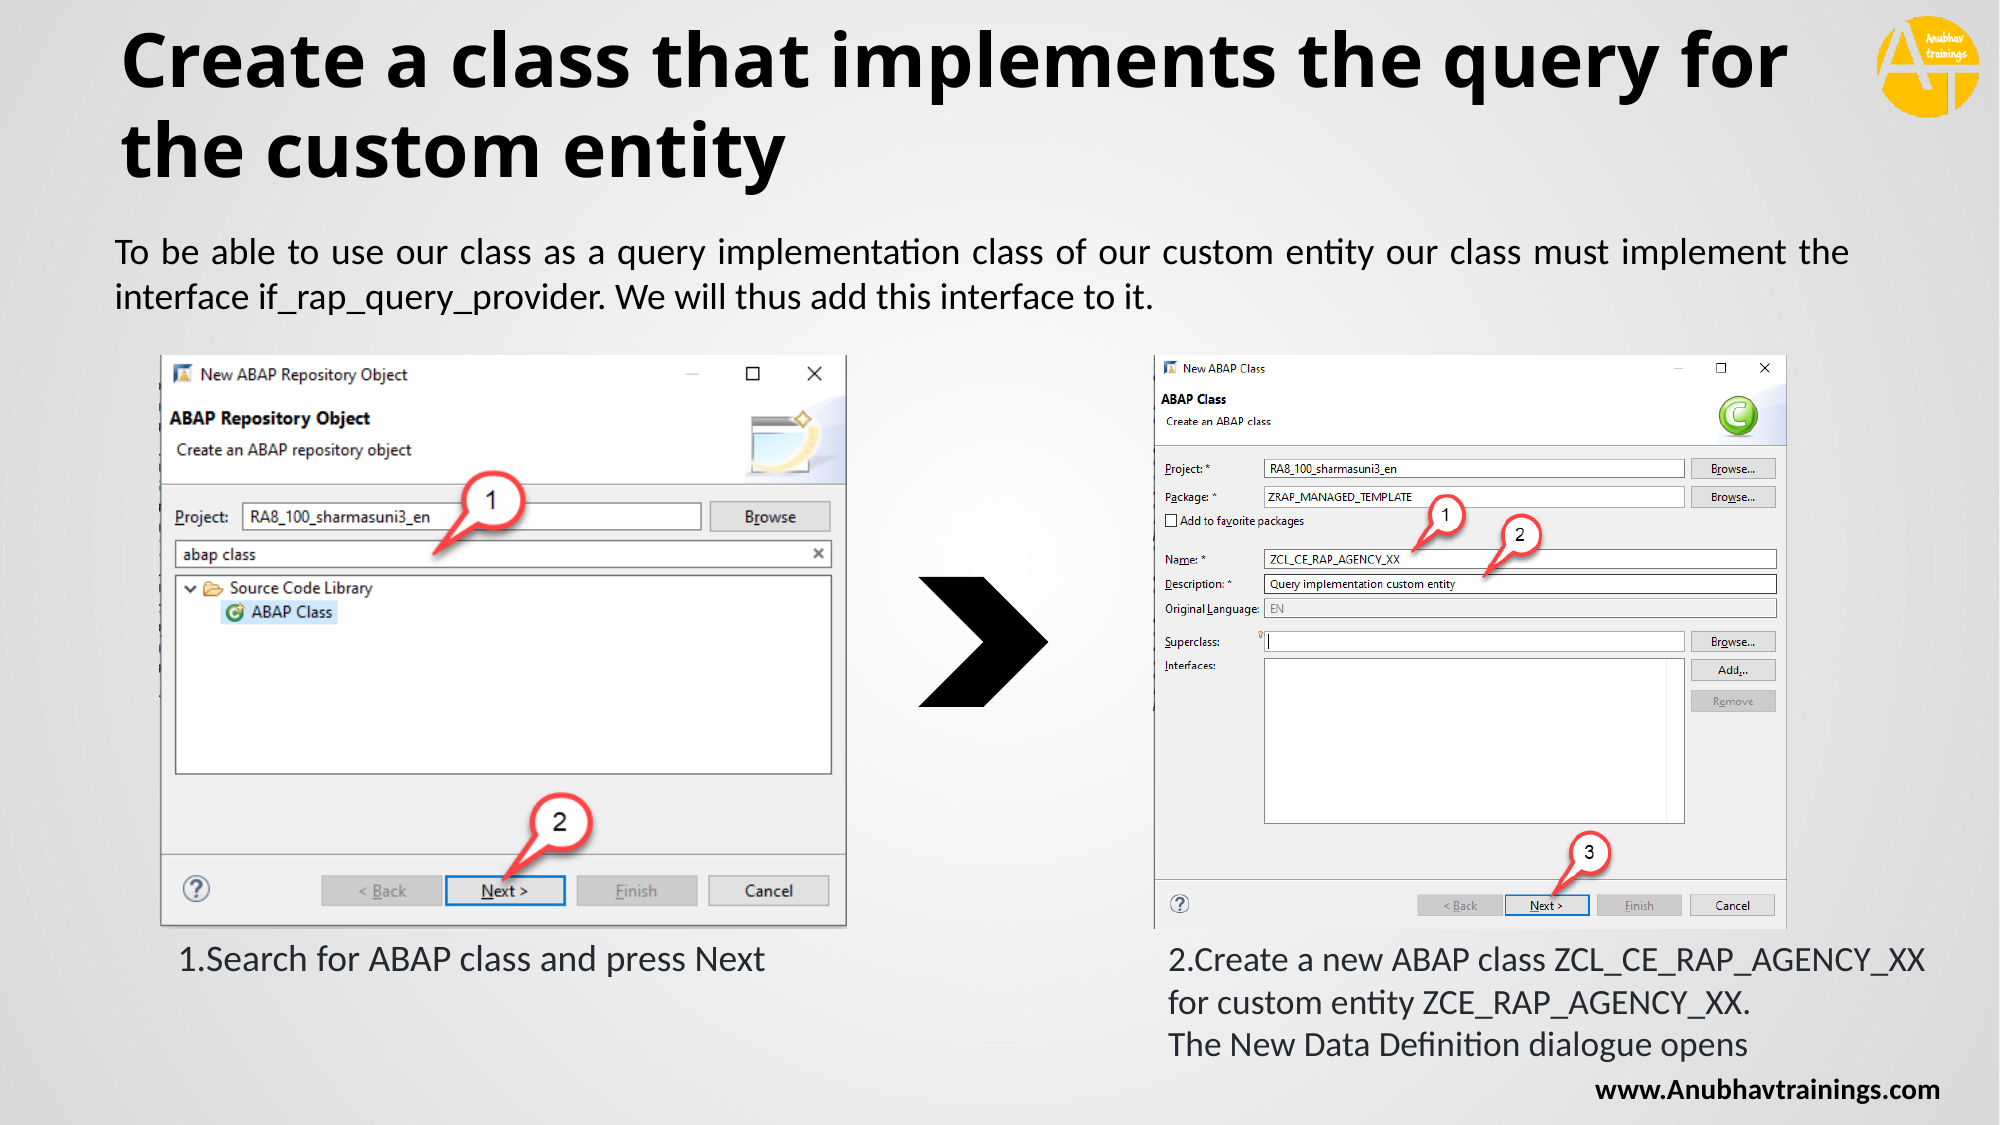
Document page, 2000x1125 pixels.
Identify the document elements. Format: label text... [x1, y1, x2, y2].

picture [159, 354, 847, 930]
title Create a class that implements the query for the custom entity [99, 44, 1900, 161]
text_box 1.Search for ABAP class and press Next [162, 936, 782, 987]
text_box 2.Create a new ABAP class ZCL_CE_RAP_AGENCY_XX for custom entity ZCE_RAP_AGENCY_XX. The New Data Definition dialogue opens [1153, 928, 1985, 1072]
footer www.Anubhavtrainings.com [1543, 1058, 1994, 1118]
text_box To be able to use our class as a query implementation class of our custom entity our class must implement the interface if_rap_query_provider. We will thus add this interface to it. [99, 219, 1867, 325]
picture [1153, 354, 1787, 930]
text_box [916, 574, 1051, 709]
picture [1866, 9, 1985, 126]
